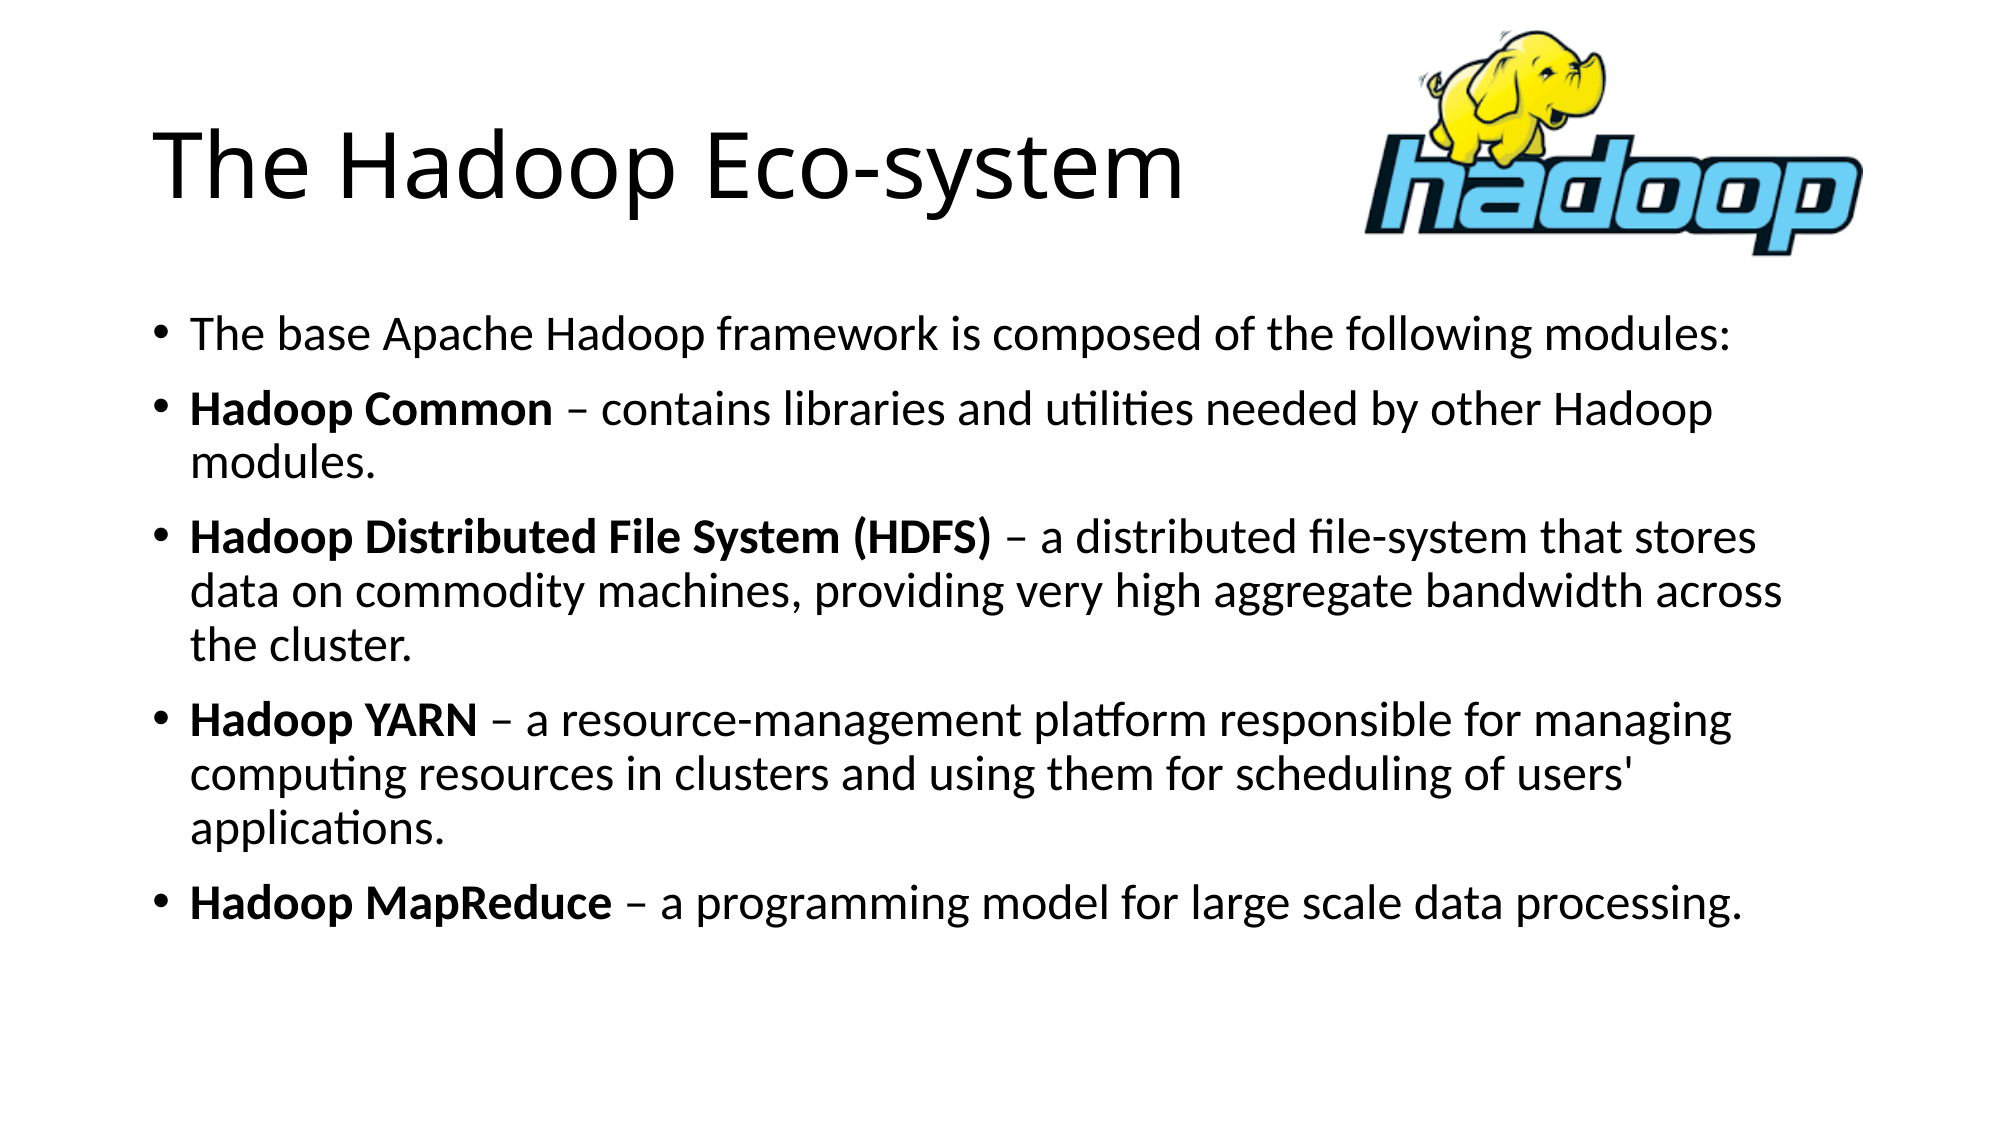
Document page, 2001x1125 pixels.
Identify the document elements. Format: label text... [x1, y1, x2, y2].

list The base Apache Hadoop framework is composed of the following modules: Hadoop Common – contains libraries and utilities needed by other Hadoop modules. Hadoop Distributed File System (HDFS) – a distributed file-system that stores data on commodity machines, providing very high aggregate bandwidth across the cluster. Hadoop YARN – a resource-management platform responsible for managing computing resources in clusters and using them for scheduling of users' applications. Hadoop MapReduce – a programming model for large scale data processing. [137, 299, 1863, 1014]
title The Hadoop Eco-system [137, 59, 1351, 278]
picture [1351, 30, 1863, 278]
